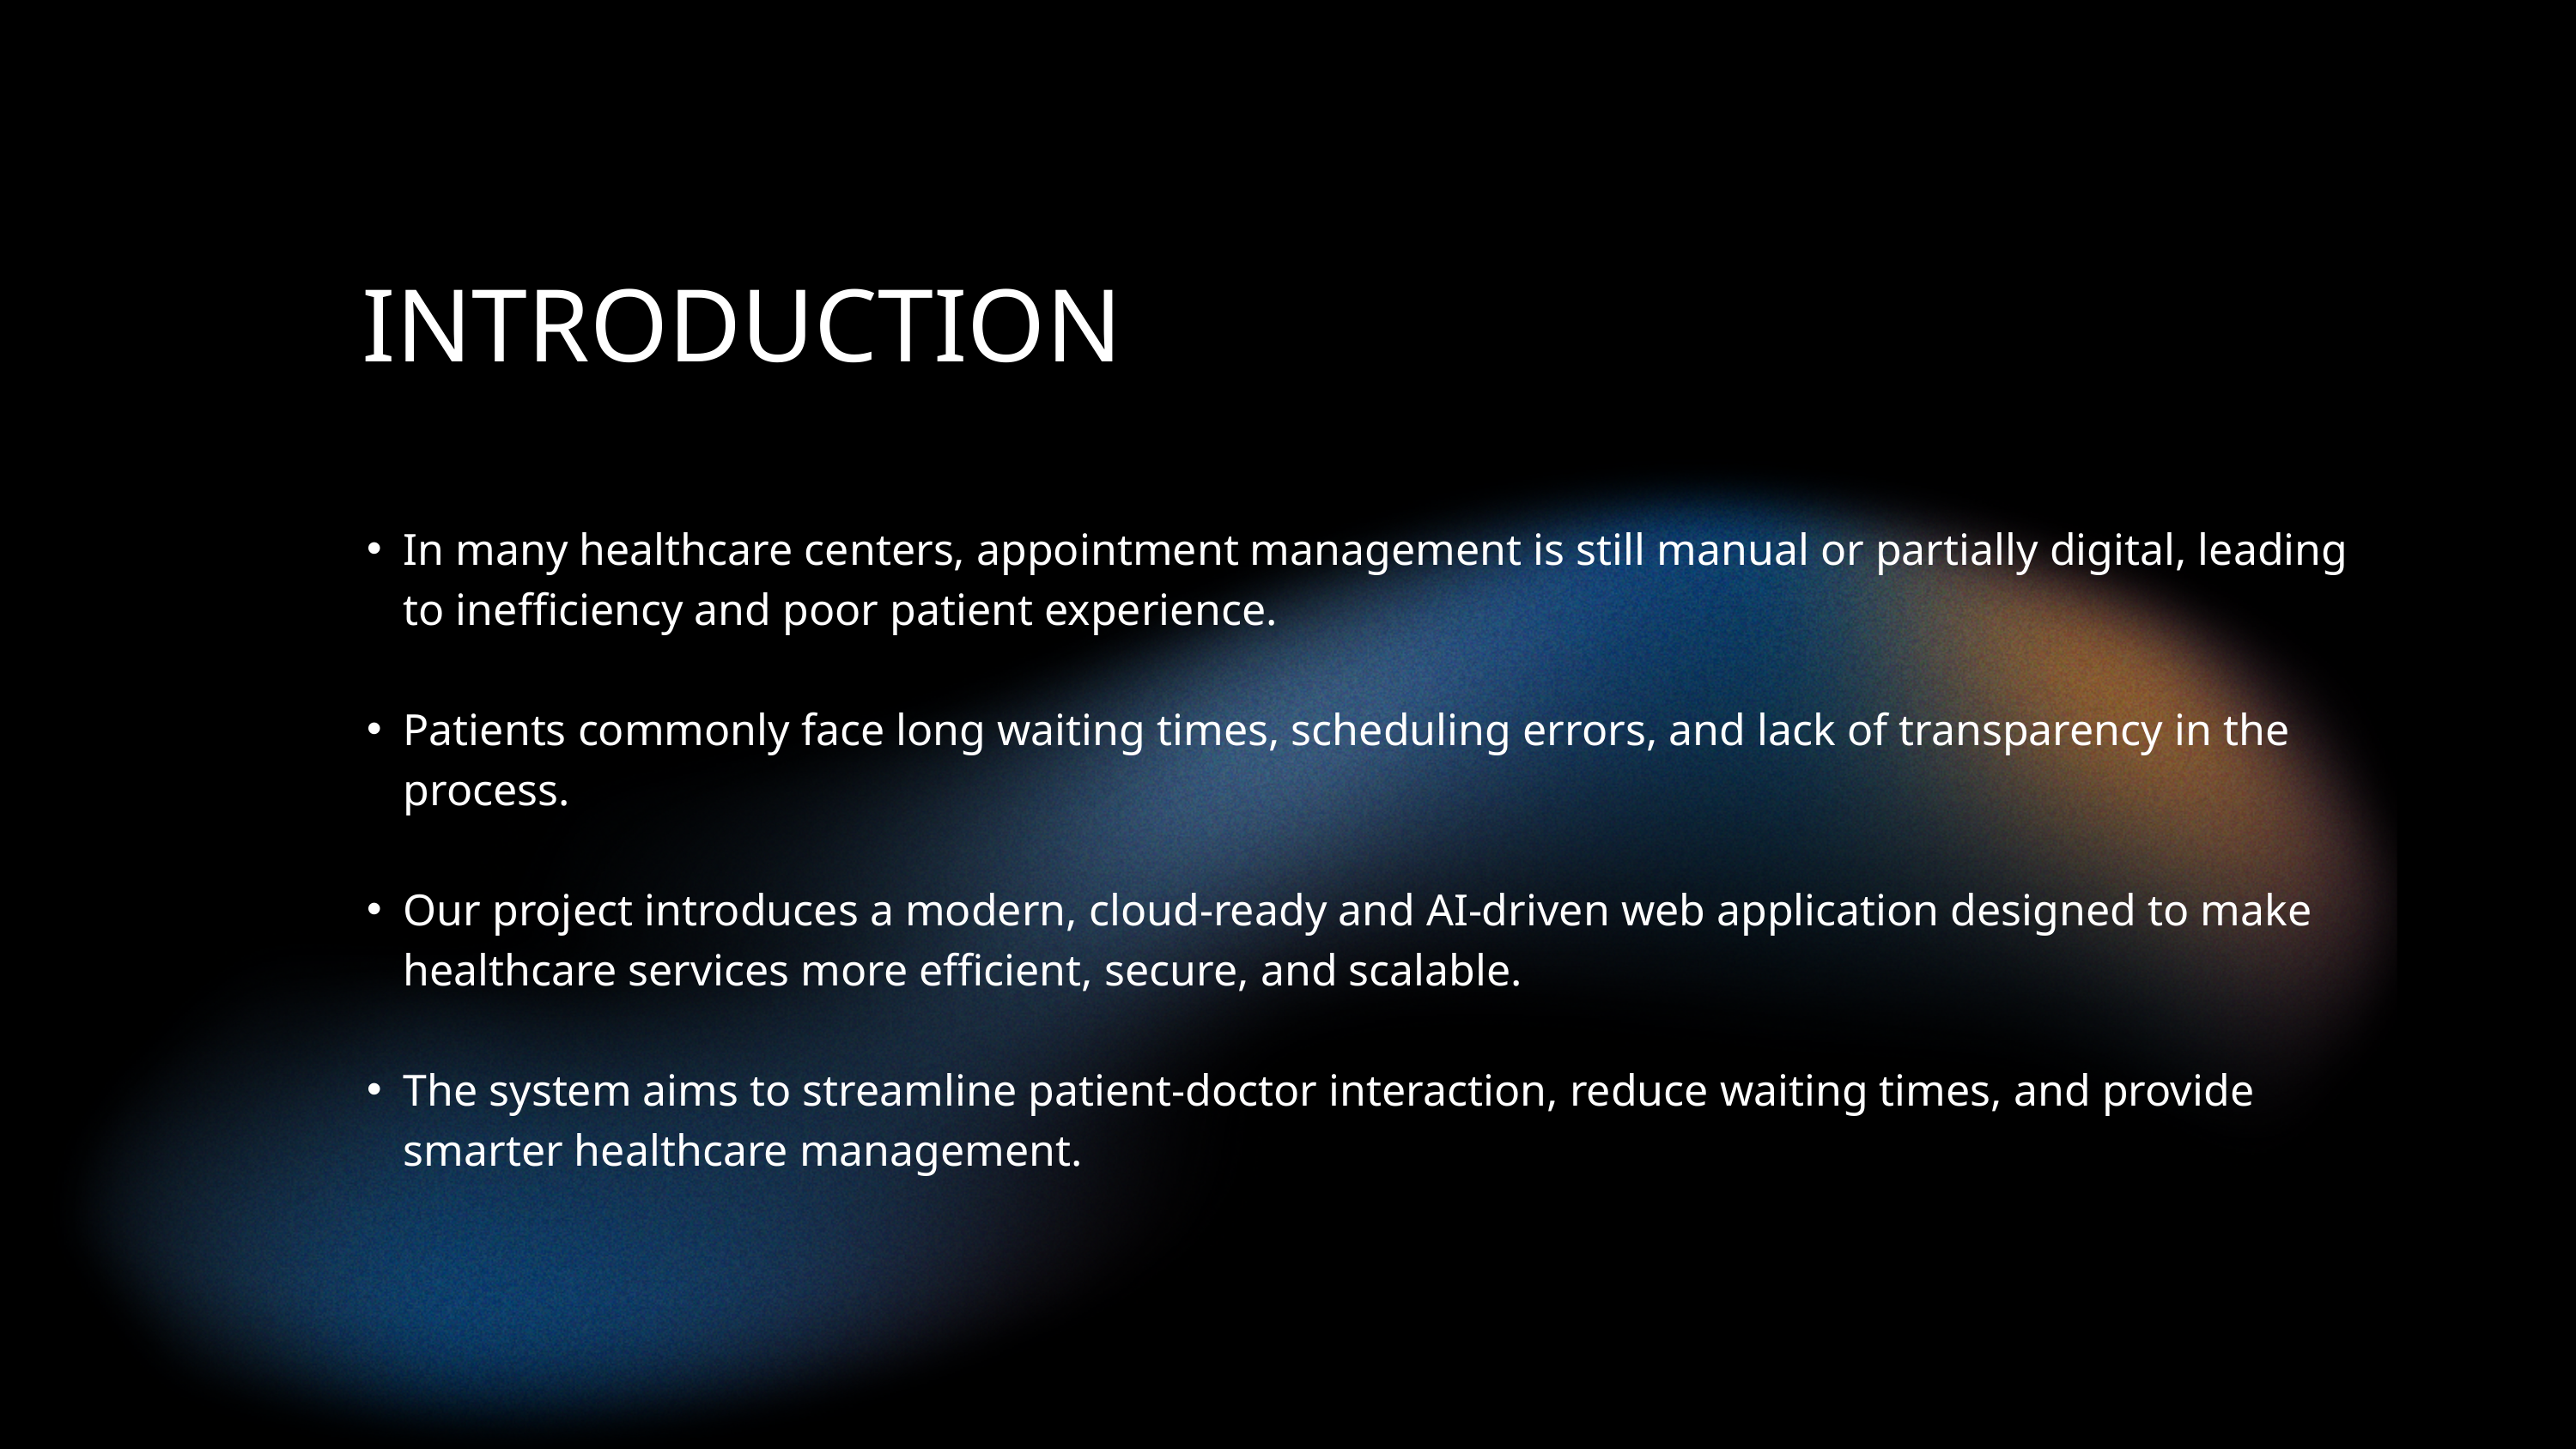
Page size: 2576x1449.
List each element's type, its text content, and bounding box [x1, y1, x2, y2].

text_box INTRODUCTION [361, 282, 1156, 450]
text_box In many healthcare centers, appointment management is still manual or partially digital, leading to inefficiency and poor patient experience. Patients commonly face long waiting times, scheduling errors, and lack of transparency in the process. Our project introduces a modern, cloud-ready and AI-driven web application designed to make healthcare services more efficient, secure, and scalable. The system aims to streamline patient-doctor interaction, reduce waiting times, and provide smarter healthcare management. [330, 513, 2353, 1235]
text_box [40, 450, 2397, 1449]
